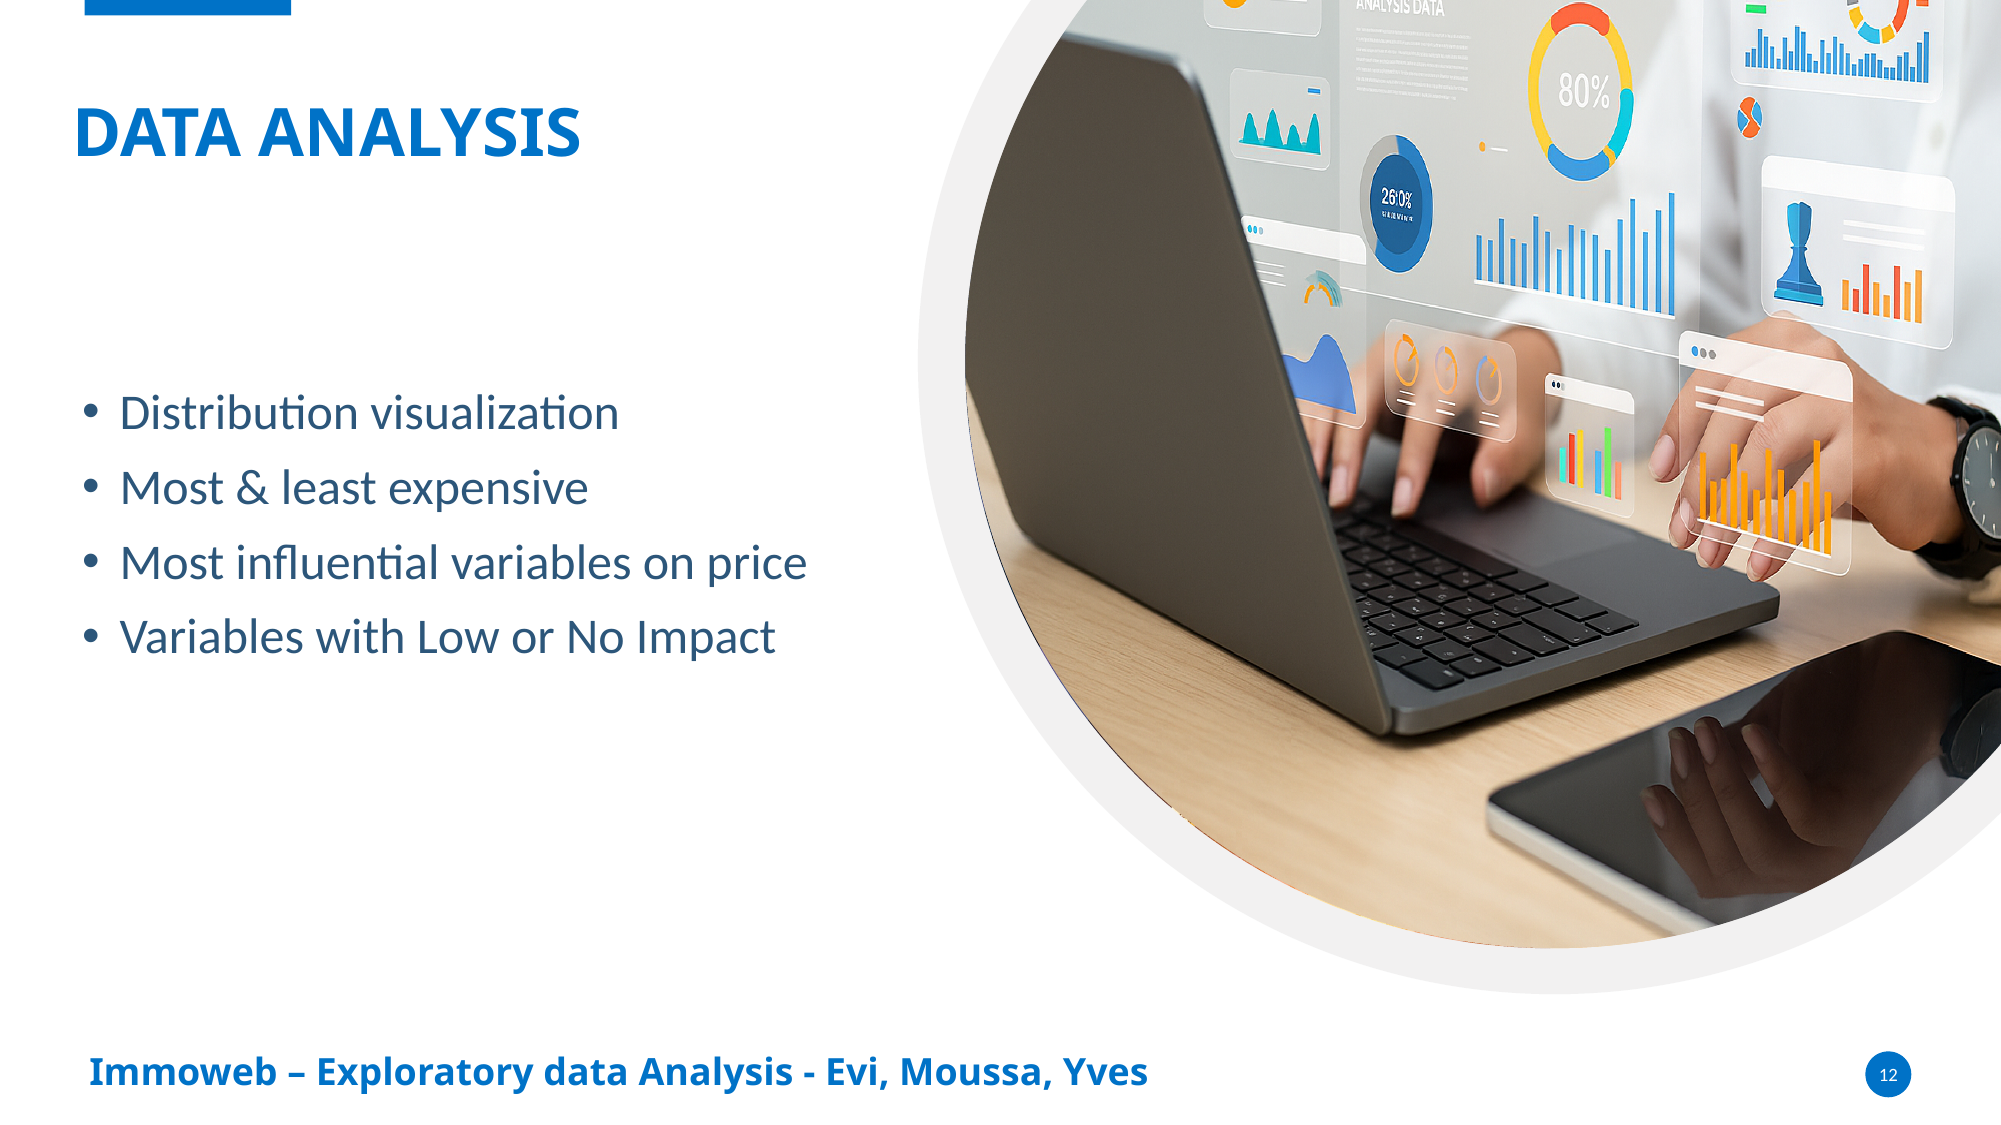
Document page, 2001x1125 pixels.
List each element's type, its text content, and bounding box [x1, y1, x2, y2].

picture [965, 0, 2000, 949]
title Data analysis [72, 25, 883, 244]
list Distribution visualization Most & least expensive Most influential variables on price Variables with Low or No Impact [82, 386, 902, 501]
slide_number 12 [1864, 1059, 1913, 1090]
